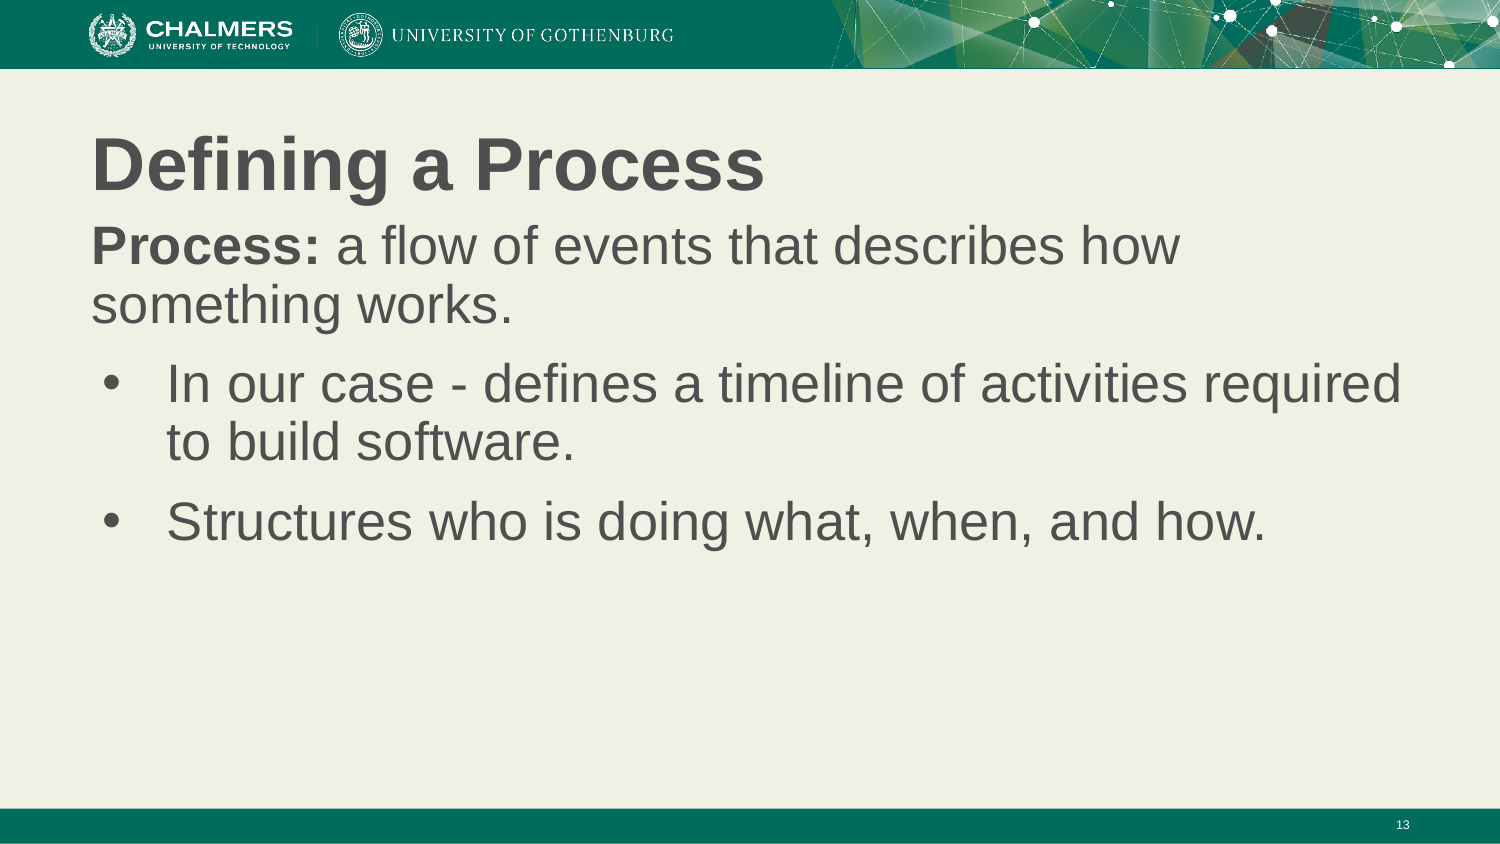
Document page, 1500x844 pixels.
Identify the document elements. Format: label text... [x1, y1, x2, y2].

picture [759, 0, 1500, 68]
title Defining a Process [76, 100, 1425, 210]
picture [64, 0, 696, 85]
slide_number ‹#› [1074, 809, 1425, 844]
list Process: a flow of events that describes how something works. In our case - defines a timeline of activities required to build software. Structures who is doing what, when, and how. [76, 210, 1425, 782]
